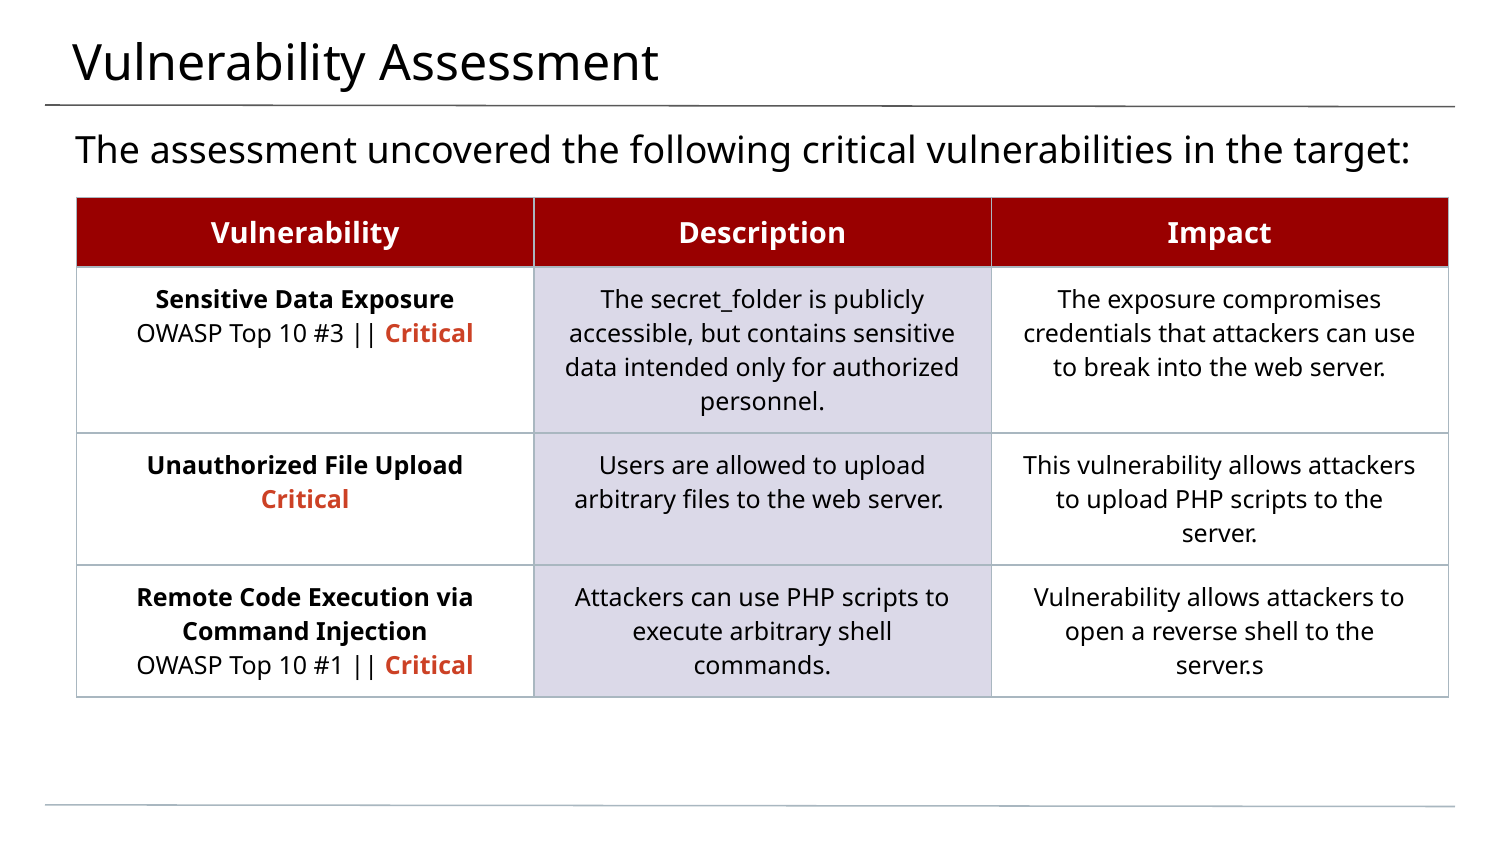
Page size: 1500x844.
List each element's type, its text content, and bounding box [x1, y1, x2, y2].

table_cell The exposure compromises credentials that attackers can use to break into the web server. [992, 268, 1448, 432]
table_cell Attackers can use PHP scripts to execute arbitrary shell commands. [535, 566, 991, 696]
table_header Impact [992, 198, 1448, 266]
table_header Vulnerability [77, 198, 533, 266]
table_header Description [535, 198, 991, 266]
table_cell Users are allowed to upload arbitrary files to the web server. [535, 434, 991, 564]
subtitle The assessment uncovered the following critical vulnerabilities in the target: [0, 110, 1500, 171]
table_cell The secret_folder is publicly accessible, but contains sensitive data intended only for authorized personnel. [535, 268, 991, 432]
table_cell Sensitive Data Exposure OWASP Top 10 #3 || Critical [77, 268, 533, 432]
table_cell This vulnerability allows attackers to upload PHP scripts to the server. [992, 434, 1448, 564]
table_cell Unauthorized File Upload Critical [77, 434, 533, 564]
table_cell Remote Code Execution via Command Injection OWASP Top 10 #1 || Critical [77, 566, 533, 696]
table_cell Vulnerability allows attackers to open a reverse shell to the server.s [992, 566, 1448, 696]
title Vulnerability Assessment [0, 0, 1500, 88]
